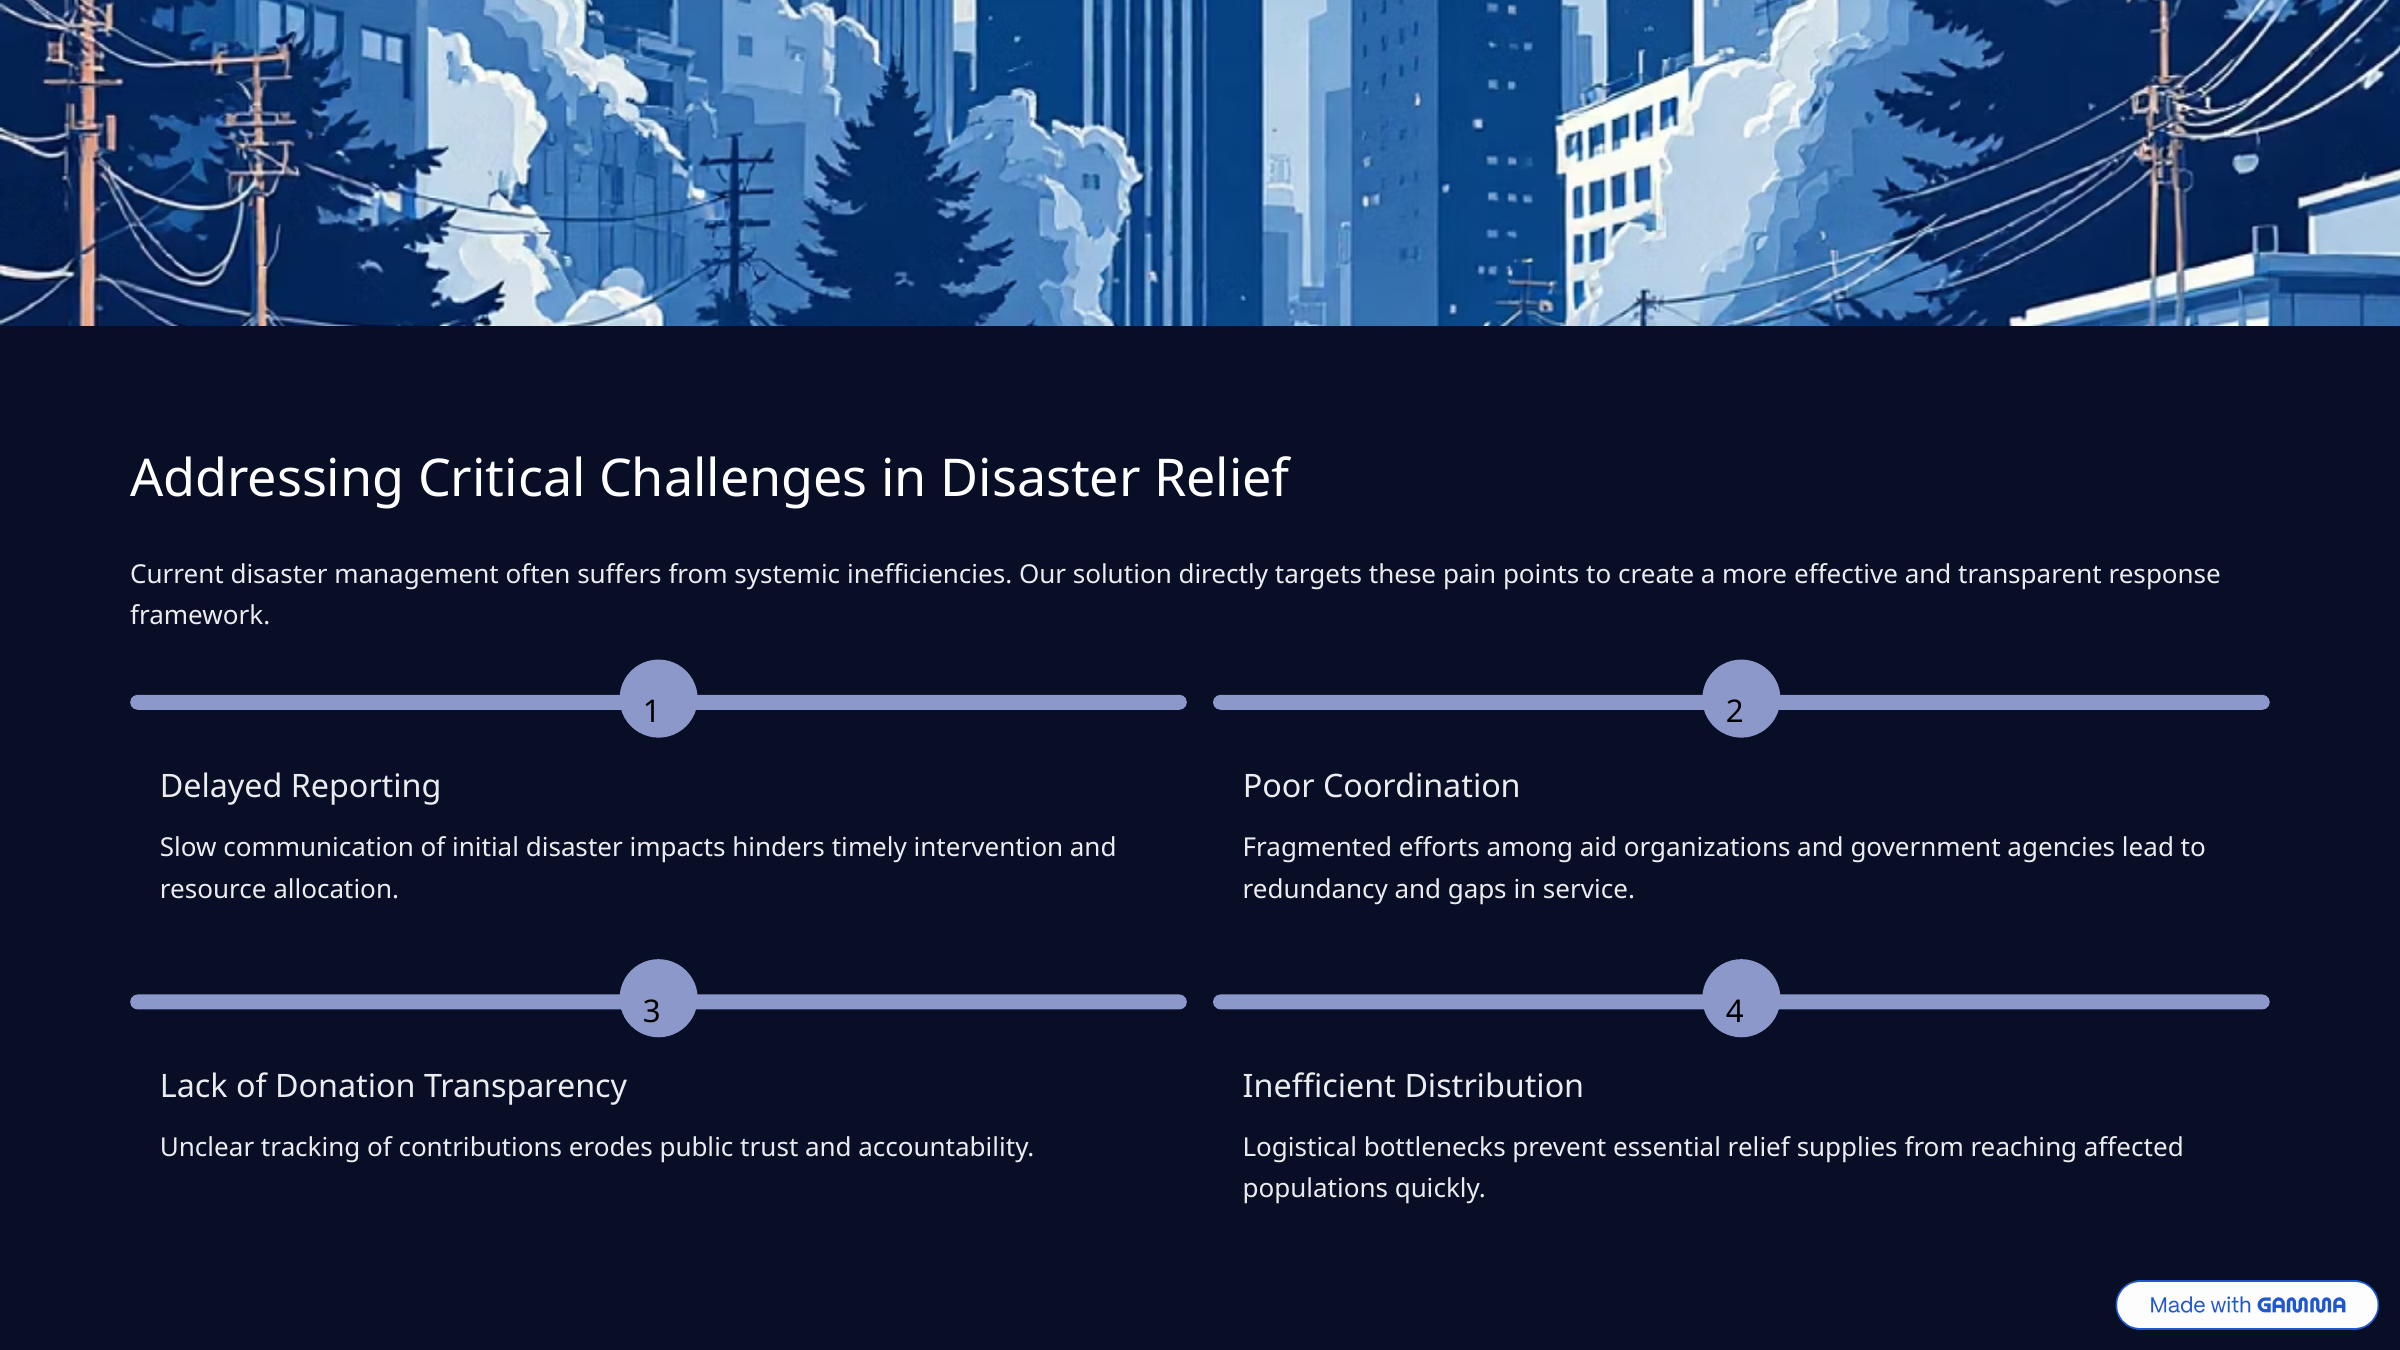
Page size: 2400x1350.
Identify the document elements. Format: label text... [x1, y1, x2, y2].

text_box [1702, 659, 1781, 738]
text_box [1212, 994, 1703, 1010]
text_box Unclear tracking of contributions erodes public trust and accountability. [159, 1119, 1158, 1162]
text_box 4 [1725, 978, 1757, 1018]
text_box [1212, 708, 2270, 934]
text_box Logistical bottlenecks prevent essential relief supplies from reaching affected populations quickly. [1242, 1119, 2240, 1203]
text_box [1702, 959, 1781, 1038]
text_box [130, 1008, 1187, 1233]
text_box [619, 659, 698, 738]
text_box Current disaster management often suffers from systemic inefficiencies. Our solution directly targets these pain points to create a more effective and transparent response framework. [130, 546, 2270, 631]
text_box Inefficient Distribution [1242, 1063, 1603, 1104]
text_box Addressing Critical Challenges in Disaster Relief [130, 442, 1328, 508]
picture [2106, 1271, 2389, 1339]
text_box Poor Coordination [1242, 763, 1569, 805]
text_box [697, 694, 1187, 710]
text_box [1212, 1008, 2270, 1233]
text_box Fragmented efforts among aid organizations and government agencies lead to redundancy and gaps in service. [1242, 819, 2240, 904]
text_box [1212, 694, 1703, 710]
text_box 1 [642, 679, 675, 719]
text_box Lack of Donation Transparency [159, 1063, 650, 1104]
text_box [130, 694, 620, 710]
text_box Slow communication of initial disaster impacts hinders timely intervention and resource allocation. [159, 819, 1158, 904]
text_box Delayed Reporting [159, 763, 486, 805]
text_box [1779, 994, 2270, 1010]
picture [0, 0, 2400, 326]
text_box 2 [1725, 679, 1757, 719]
text_box 3 [642, 978, 675, 1018]
text_box [1779, 694, 2270, 710]
text_box [619, 959, 698, 1038]
text_box [130, 708, 1187, 934]
text_box [697, 994, 1187, 1010]
text_box [130, 994, 621, 1010]
